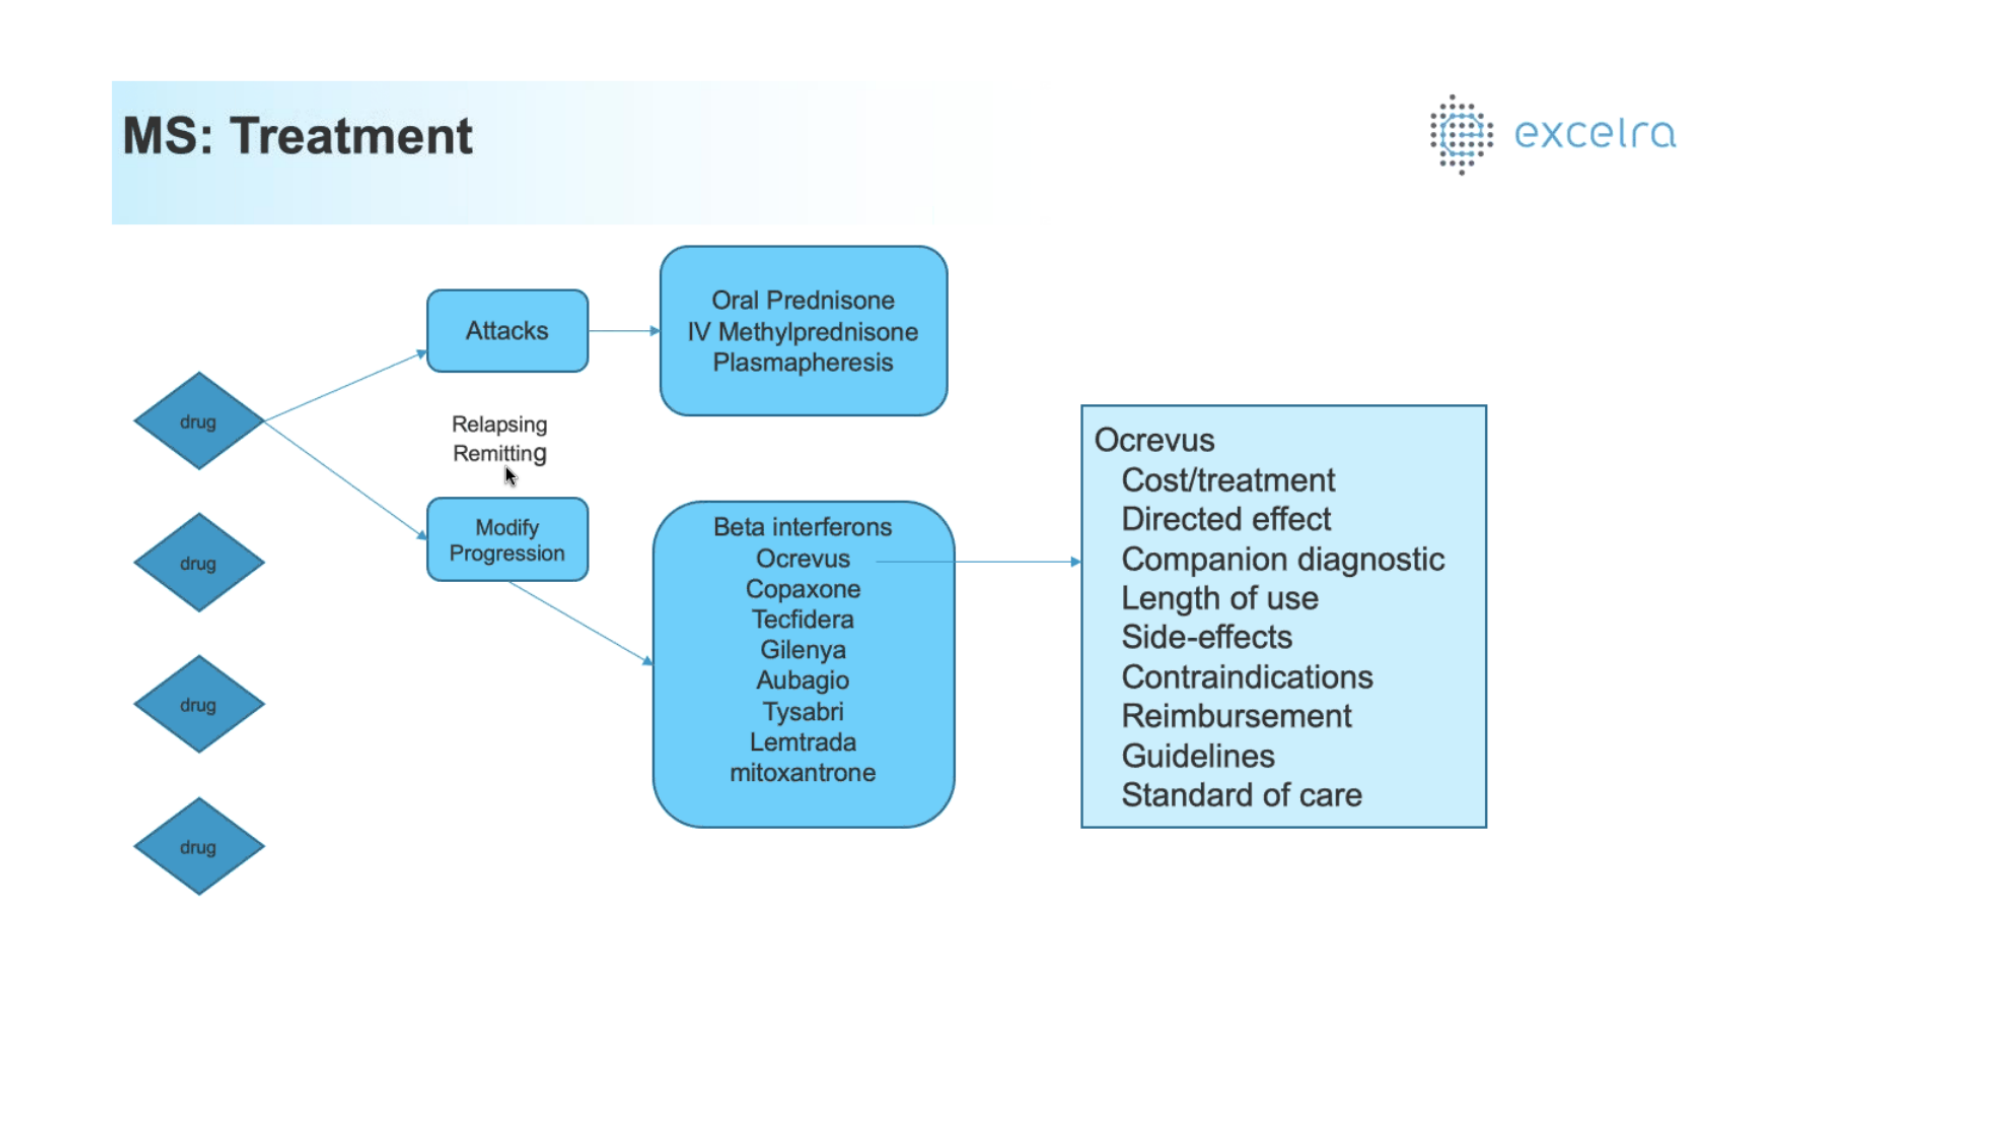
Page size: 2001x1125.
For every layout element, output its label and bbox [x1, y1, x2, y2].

picture [39, 67, 1699, 970]
